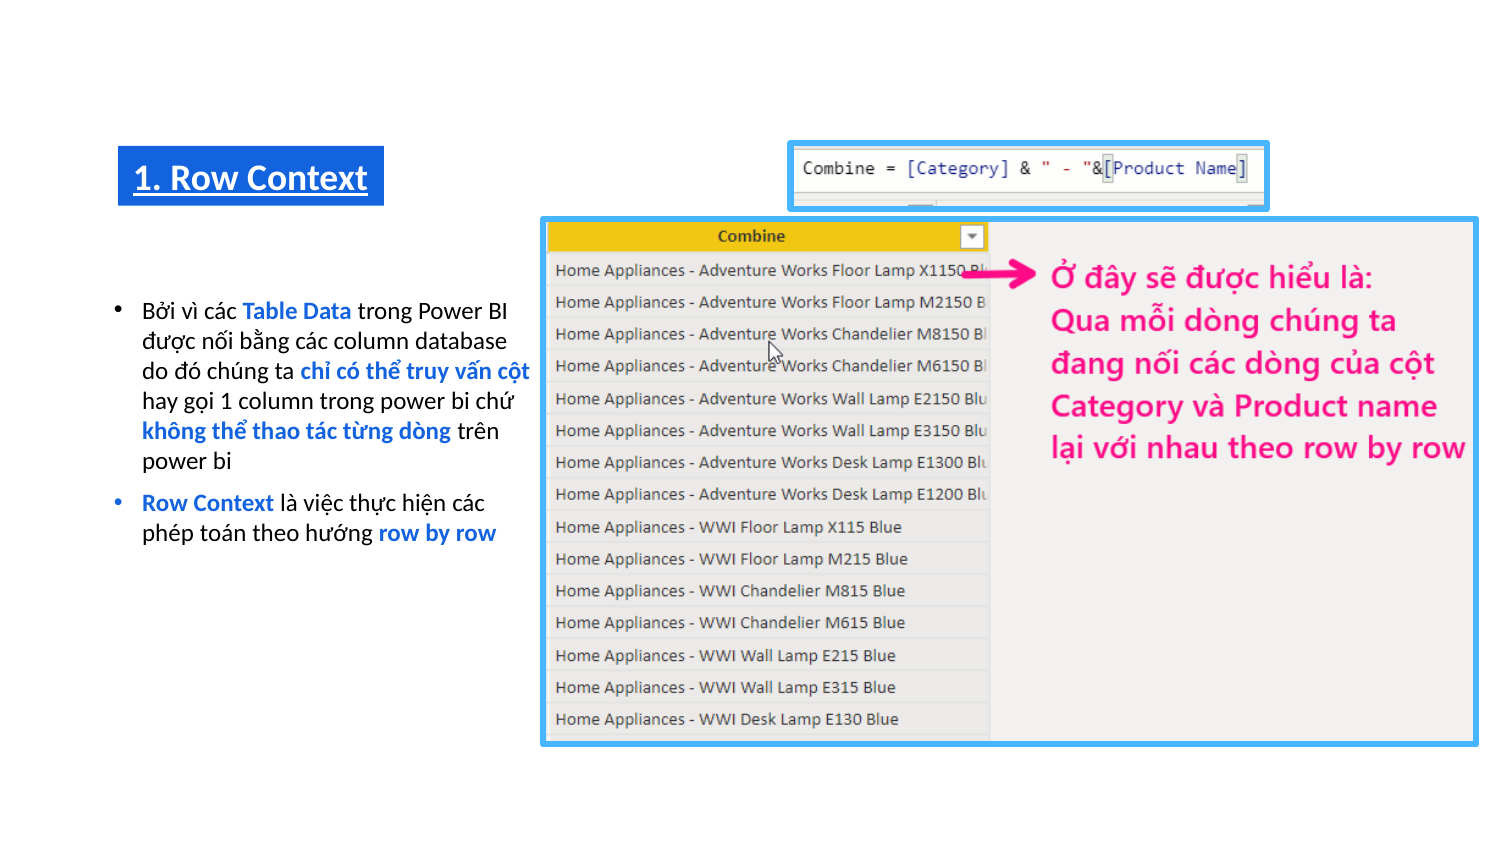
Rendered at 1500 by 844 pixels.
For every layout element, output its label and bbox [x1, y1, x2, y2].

text_box [545, 145, 1474, 742]
text_box [99, 145, 545, 558]
